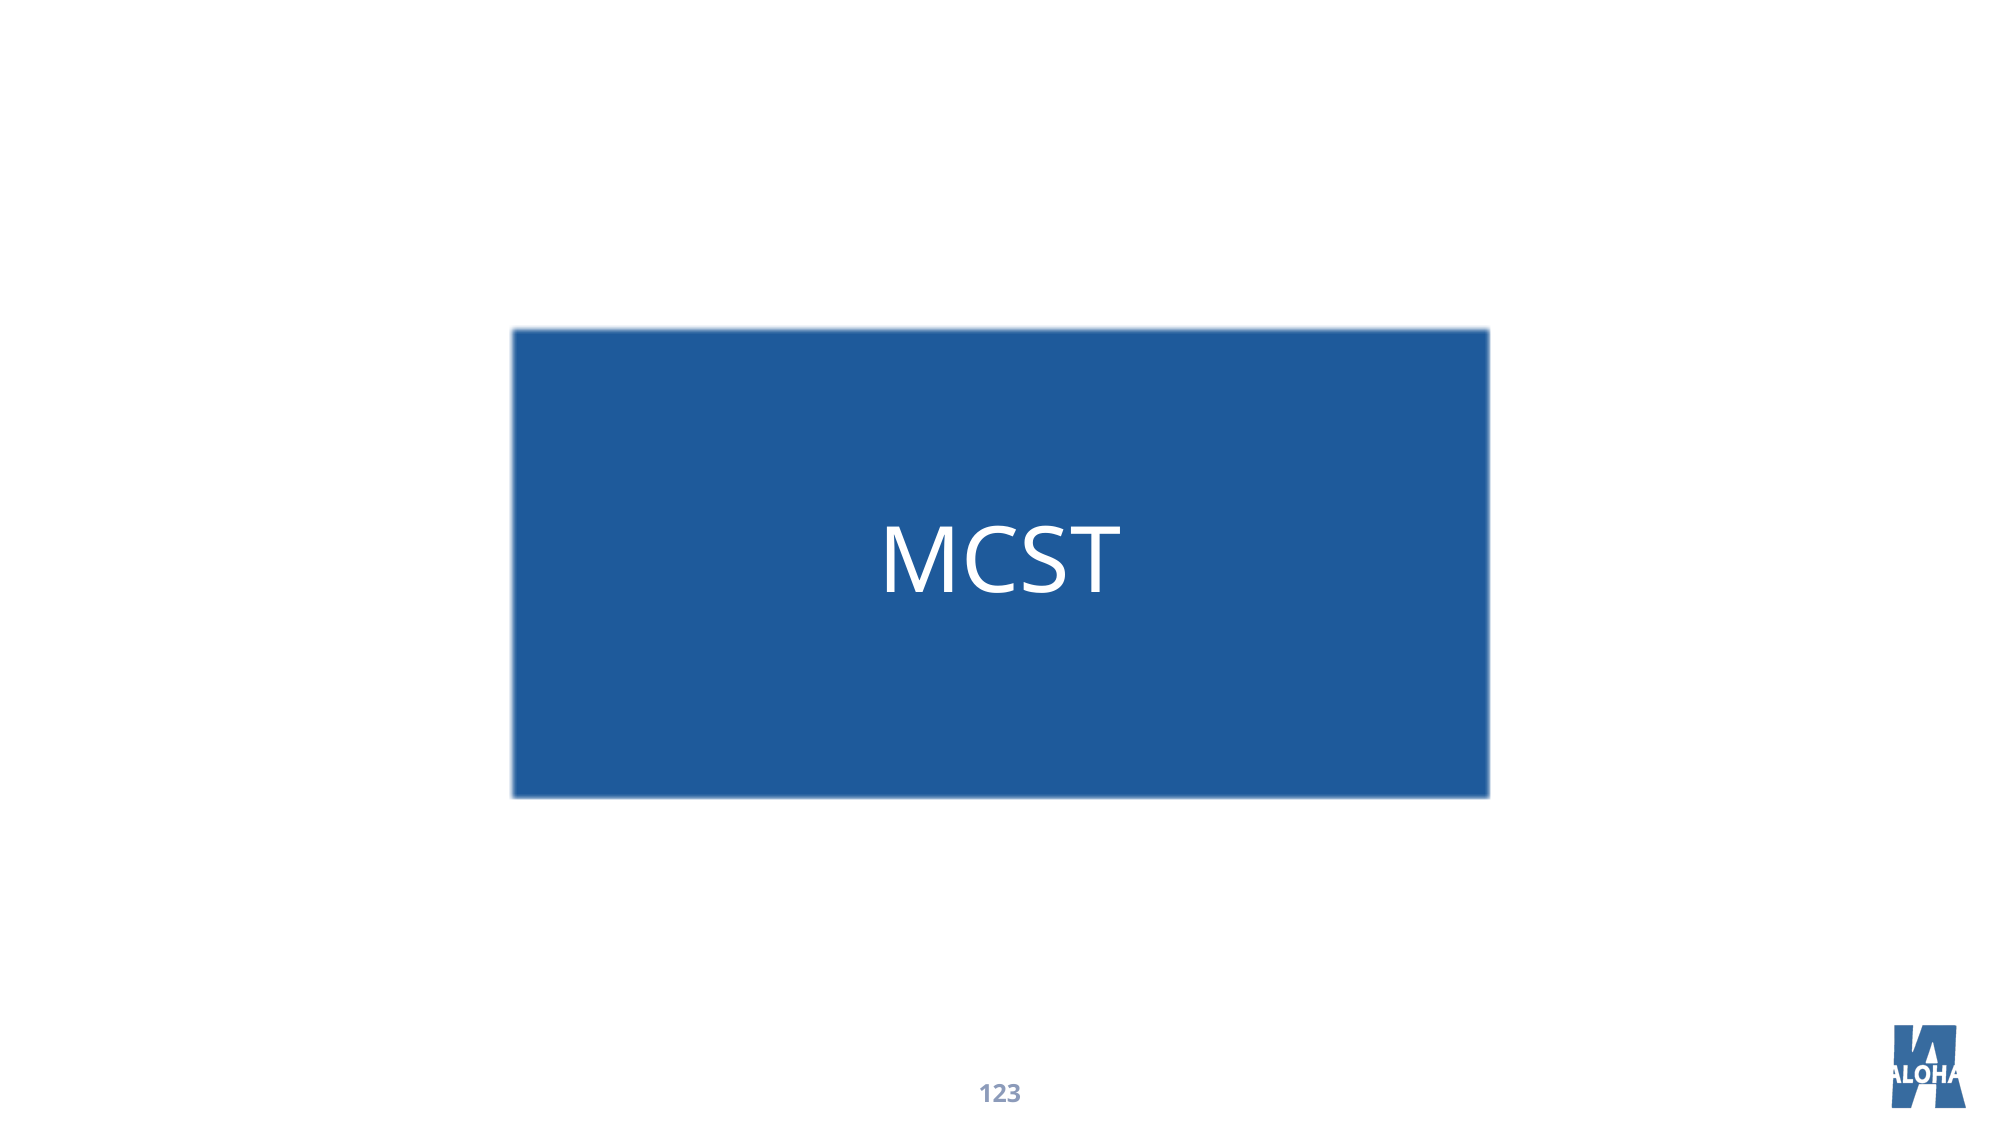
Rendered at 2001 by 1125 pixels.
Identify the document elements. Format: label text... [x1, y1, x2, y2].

picture [1853, 1006, 2000, 1125]
slide_number 123 [774, 1064, 1225, 1125]
list MCST [509, 404, 1491, 721]
